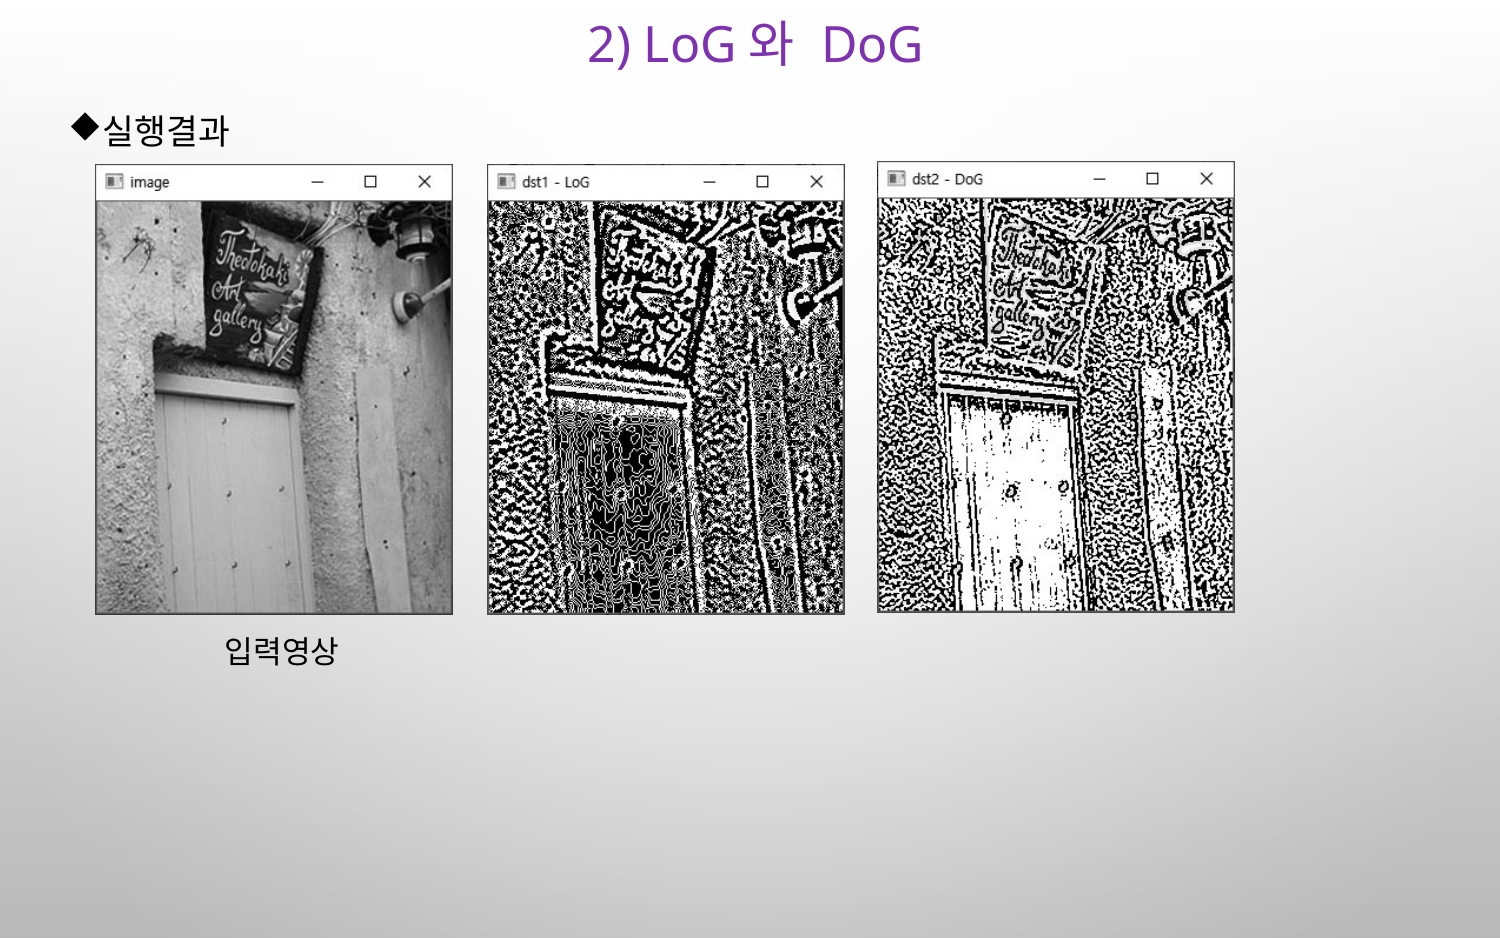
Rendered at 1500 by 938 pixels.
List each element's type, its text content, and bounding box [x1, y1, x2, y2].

picture [0, 0, 1500, 938]
title 2) LoG와 DoG [53, 3, 1459, 89]
list 실행결과 [53, 94, 1459, 918]
text_box 입력영상 [210, 625, 355, 678]
